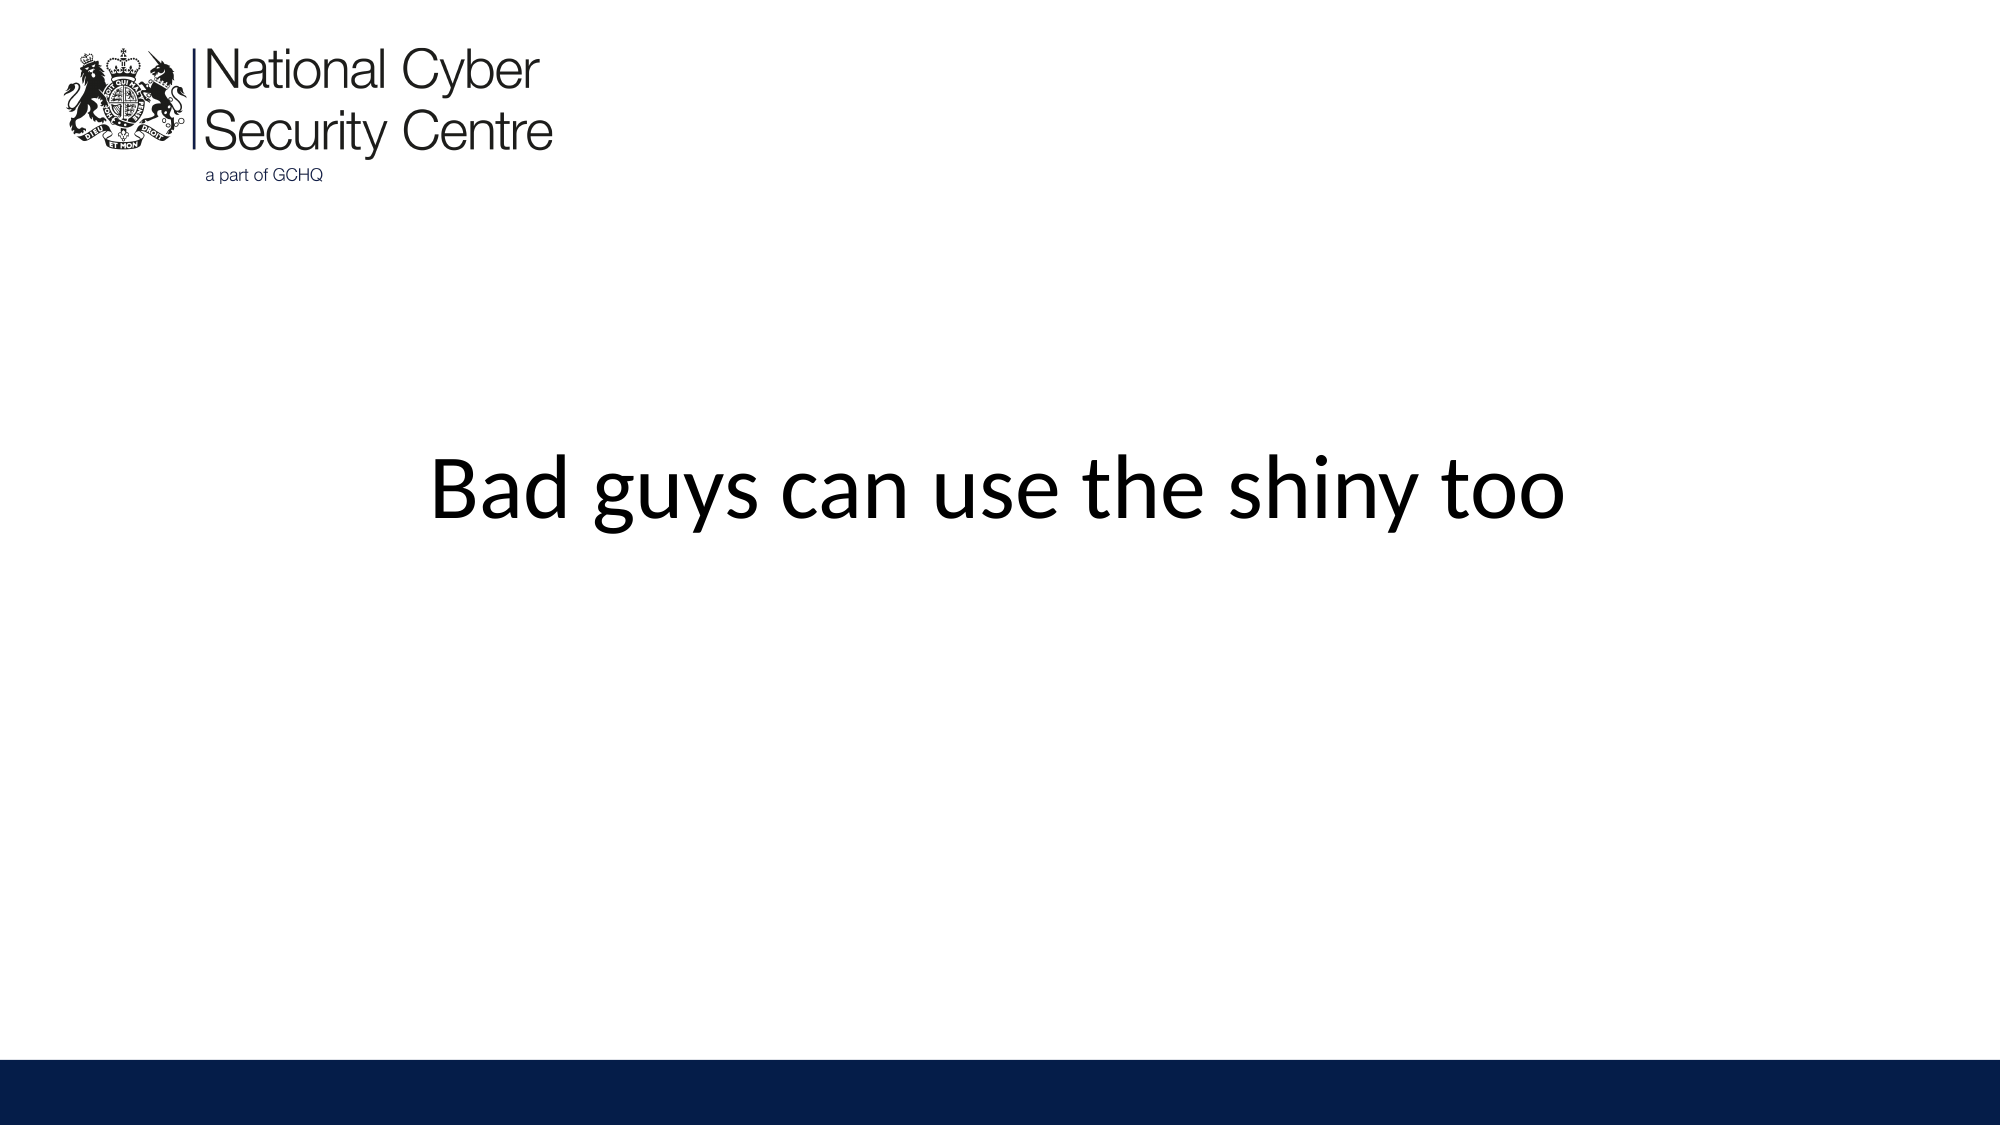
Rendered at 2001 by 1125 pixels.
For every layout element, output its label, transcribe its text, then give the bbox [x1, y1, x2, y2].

list Bad guys can use the shiny too [47, 343, 1952, 1029]
picture [27, 3, 589, 229]
